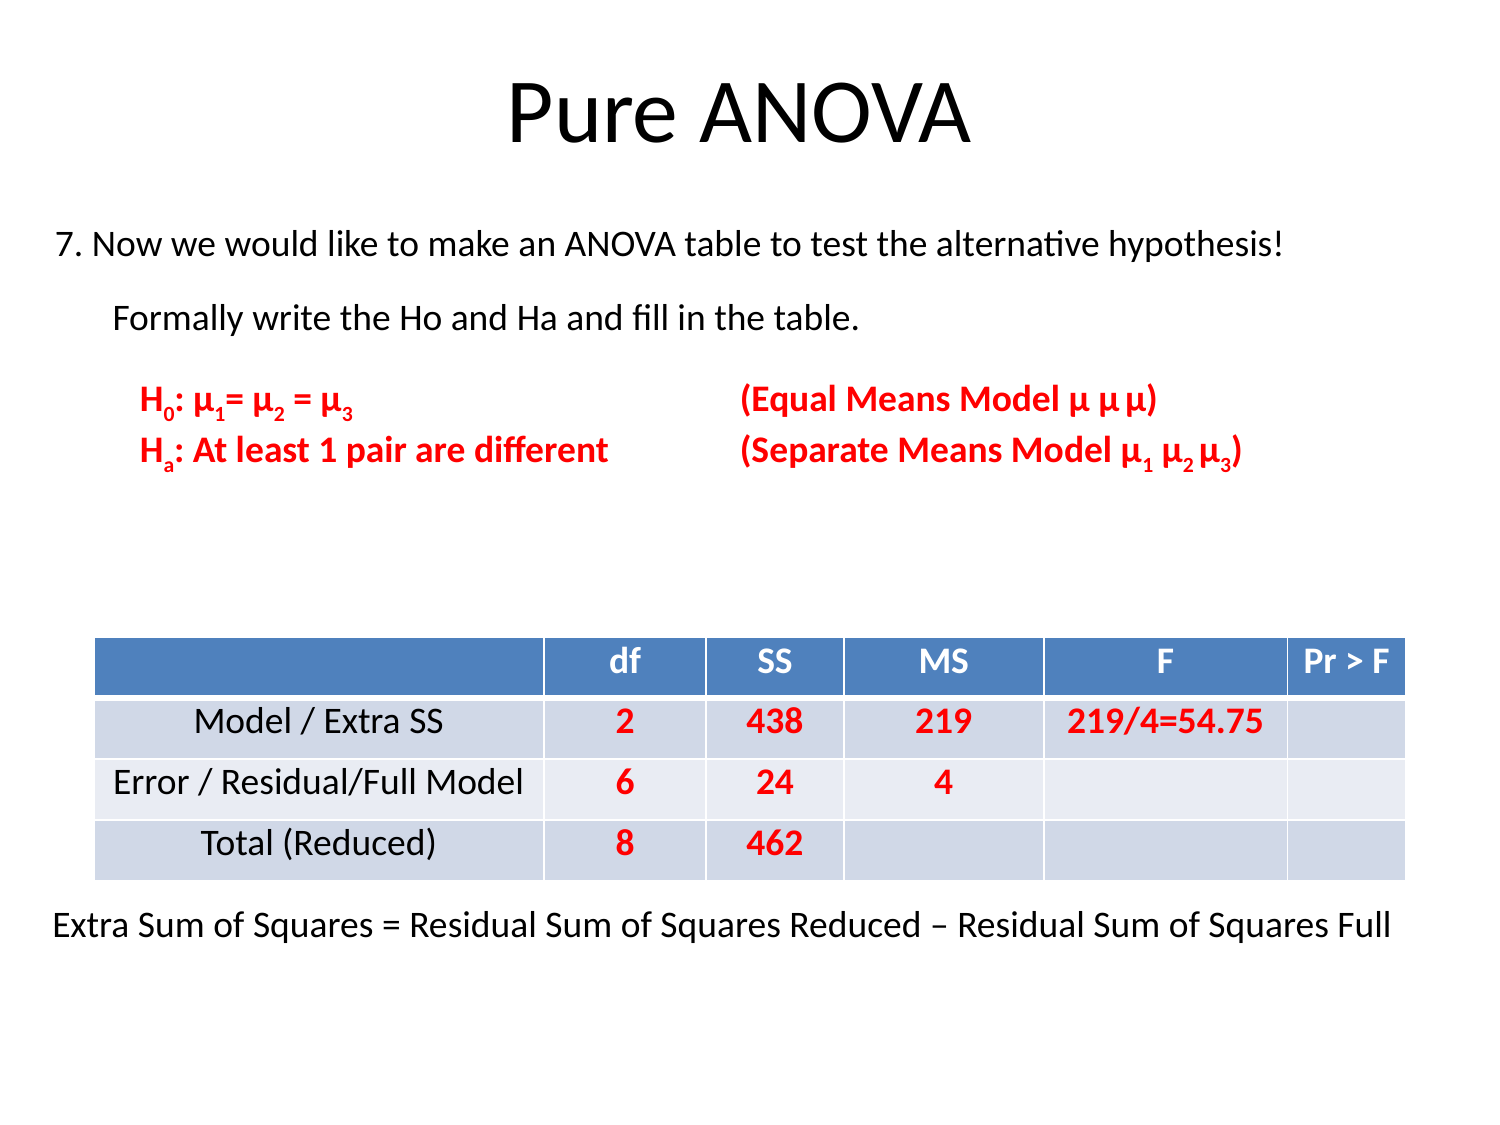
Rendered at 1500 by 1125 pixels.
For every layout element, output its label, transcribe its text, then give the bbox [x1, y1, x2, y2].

table_header SS [707, 638, 843, 695]
table_cell [845, 821, 1043, 880]
table_header F [1045, 638, 1287, 695]
table_cell 4 [845, 760, 1043, 819]
table_cell 2 [545, 701, 705, 758]
table_cell 462 [707, 821, 843, 880]
table_cell [1045, 760, 1287, 819]
text_box 7. Now we would like to make an ANOVA table to test the alternative hypothesis! [40, 212, 1441, 272]
table_cell [1288, 760, 1405, 819]
table_cell [1045, 821, 1287, 880]
table_cell Model / Extra SS [95, 701, 543, 758]
text_box H0: µ1= µ2 = µ3 (Equal Means Model µ µ µ) Ha: At least 1 pair are different (Separate Means Model µ1 µ2 µ3) [124, 366, 1313, 484]
table_cell 438 [707, 701, 843, 758]
table_cell [1288, 701, 1405, 758]
table_cell 6 [545, 760, 705, 819]
table_cell Total (Reduced) [95, 821, 543, 880]
table_header [95, 638, 543, 695]
title Pure ANOVA [75, 12, 1425, 200]
table_cell 24 [707, 760, 843, 819]
table_cell Error / Residual/Full Model [95, 760, 543, 819]
table_header MS [845, 638, 1043, 695]
text_box Formally write the Ho and Ha and fill in the table. [97, 285, 1223, 346]
table_cell 219 [845, 701, 1043, 758]
table_header Pr > F [1288, 638, 1405, 695]
table_cell [1288, 821, 1405, 880]
table_cell 219/4=54.75 [1045, 701, 1287, 758]
text_box Extra Sum of Squares = Residual Sum of Squares Reduced – Residual Sum of Squares Full [37, 892, 1438, 953]
table_cell 8 [545, 821, 705, 880]
table_header df [545, 638, 705, 695]
